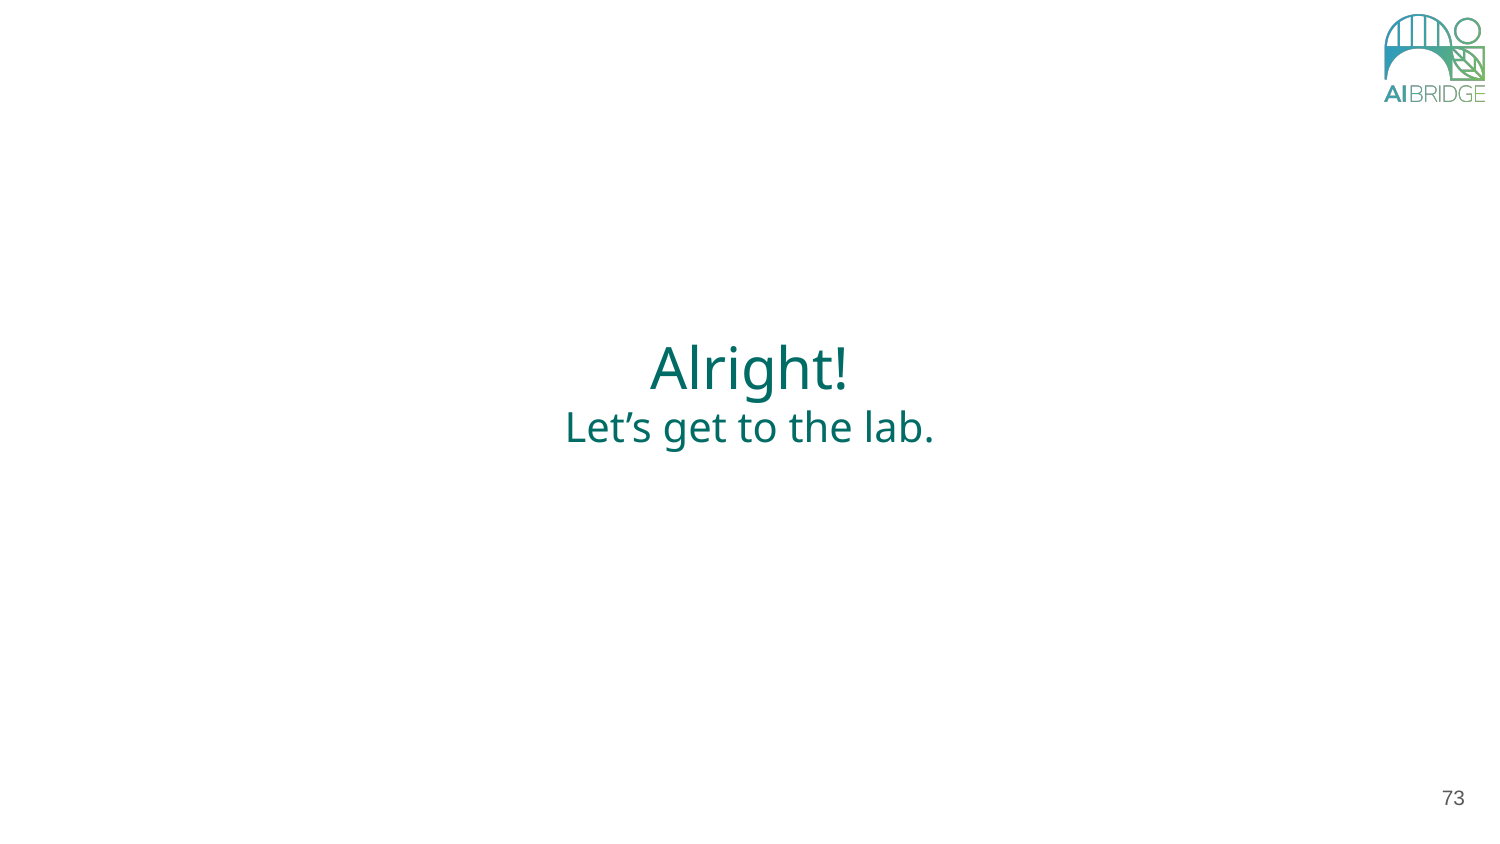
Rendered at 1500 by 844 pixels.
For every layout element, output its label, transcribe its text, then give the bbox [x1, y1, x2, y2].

slide_number 73 [1389, 764, 1480, 830]
text_box Alright! Let’s get to the lab. [73, 315, 1427, 466]
picture [1384, 13, 1485, 102]
